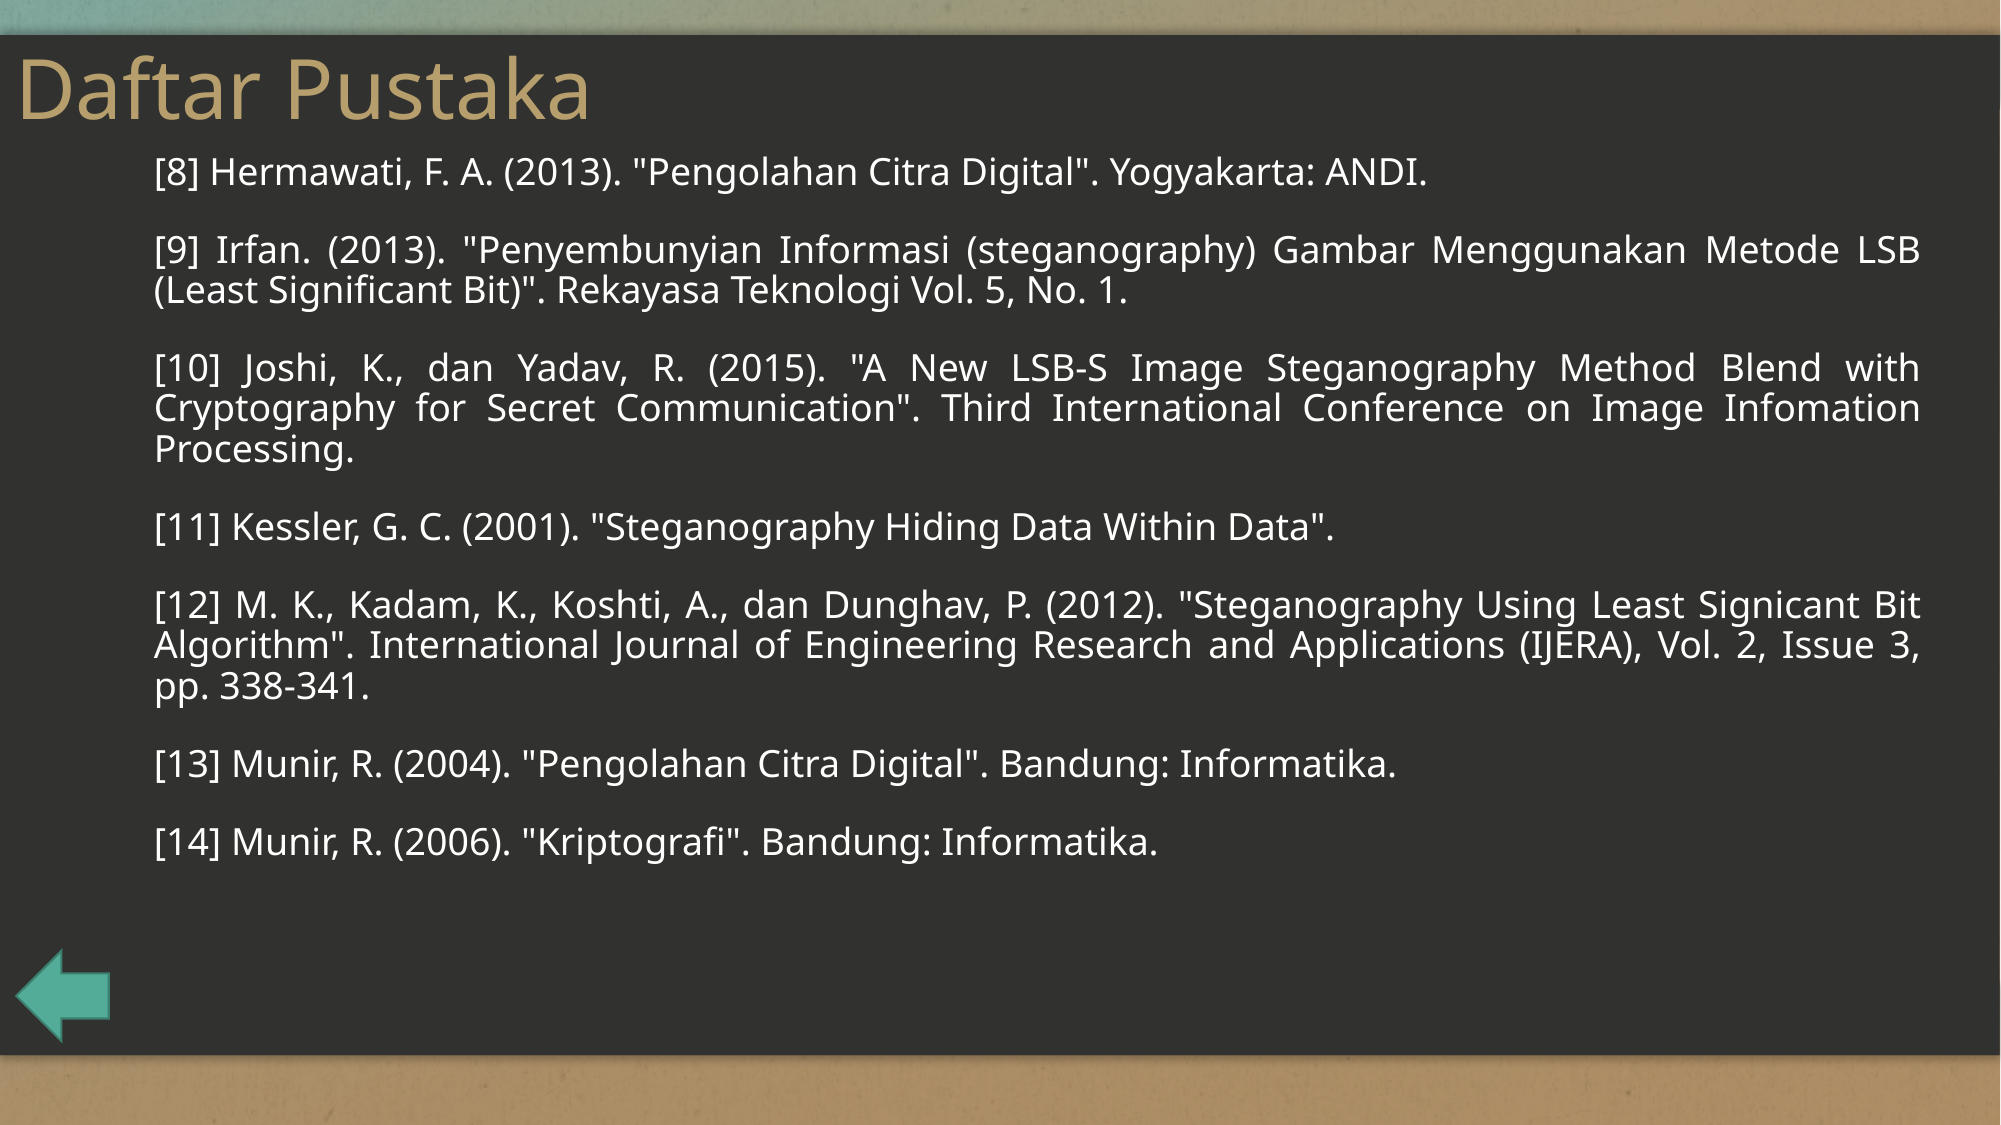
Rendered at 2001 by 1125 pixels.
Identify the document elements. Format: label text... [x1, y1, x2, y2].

title Daftar Pustaka [0, 22, 1575, 146]
text_box [14, 948, 110, 1044]
list [8] Hermawati, F. A. (2013). "Pengolahan Citra Digital". Yogyakarta: ANDI. [9] Irfan. (2013). "Penyembunyian Informasi (steganography) Gambar Menggunakan Metode LSB (Least Significant Bit)". Rekayasa Teknologi Vol. 5, No. 1. [10] Joshi, K., dan Yadav, R. (2015). "A New LSB-S Image Steganography Method Blend with Cryptography for Secret Communication". Third International Conference on Image Infomation Processing. [11] Kessler, G. C. (2001). "Steganography Hiding Data Within Data". [12] M. K., Kadam, K., Koshti, A., dan Dunghav, P. (2012). "Steganography Using Least Signicant Bit Algorithm". International Journal of Engineering Research and Applications (IJERA), Vol. 2, Issue 3, pp. 338-341. [13] Munir, R. (2004). "Pengolahan Citra Digital". Bandung: Informatika. [14] Munir, R. (2006). "Kriptografi". Bandung: Informatika. [138, 145, 1937, 1042]
picture [0, 0, 2001, 1125]
